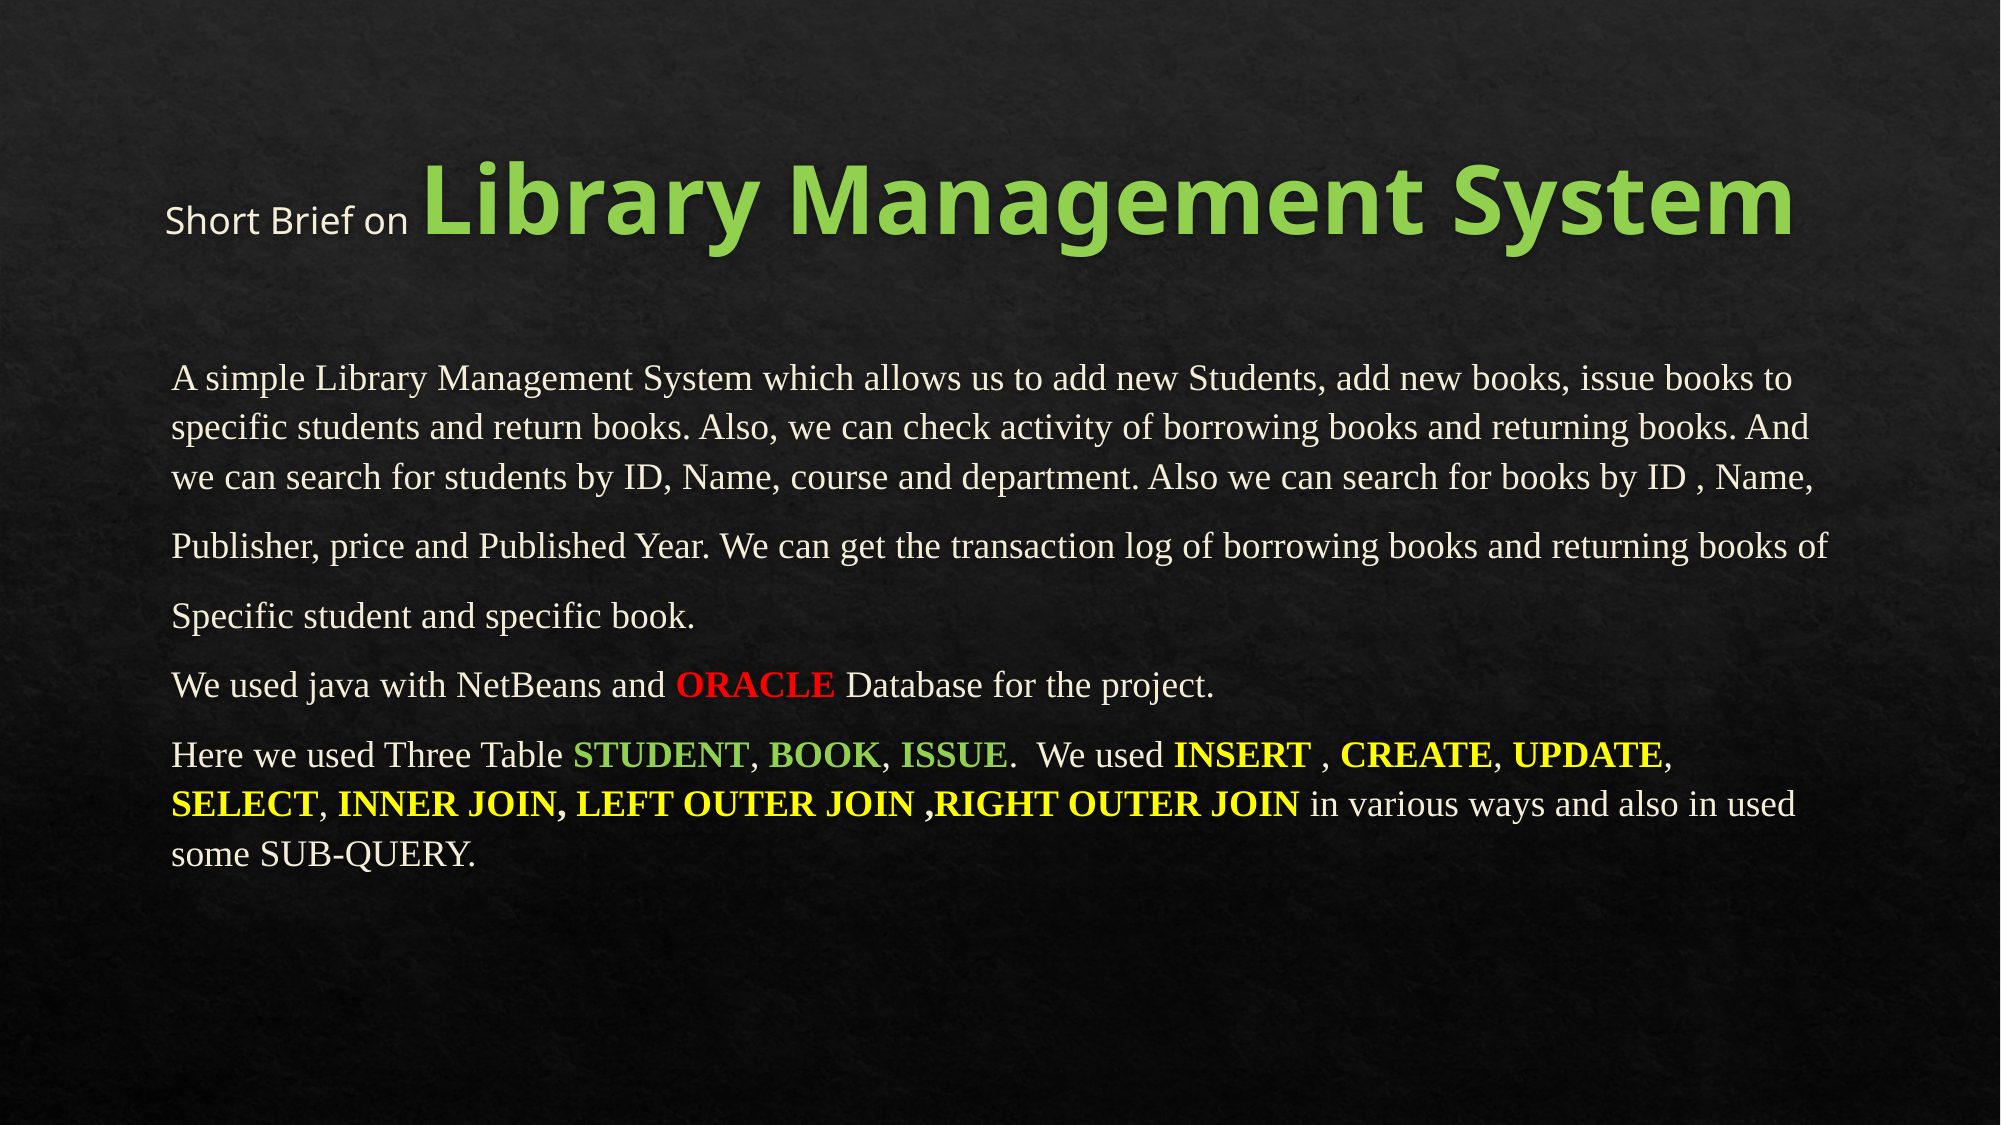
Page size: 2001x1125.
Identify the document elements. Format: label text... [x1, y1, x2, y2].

title Short Brief on Library Management System [149, 99, 1849, 307]
list A simple Library Management System which allows us to add new Students, add new books, issue books to specific students and return books. Also, we can check activity of borrowing books and returning books. And we can search for students by ID, Name, course and department. Also we can search for books by ID , Name, Publisher, price and Published Year. We can get the transaction log of borrowing books and returning books of Specific student and specific book. We used java with NetBeans and ORACLE Database for the project. Here we used Three Table STUDENT, BOOK, ISSUE. We used INSERT , CREATE, UPDATE, SELECT, INNER JOIN, LEFT OUTER JOIN ,RIGHT OUTER JOIN in various ways and also in used some SUB-QUERY. [149, 340, 1849, 950]
